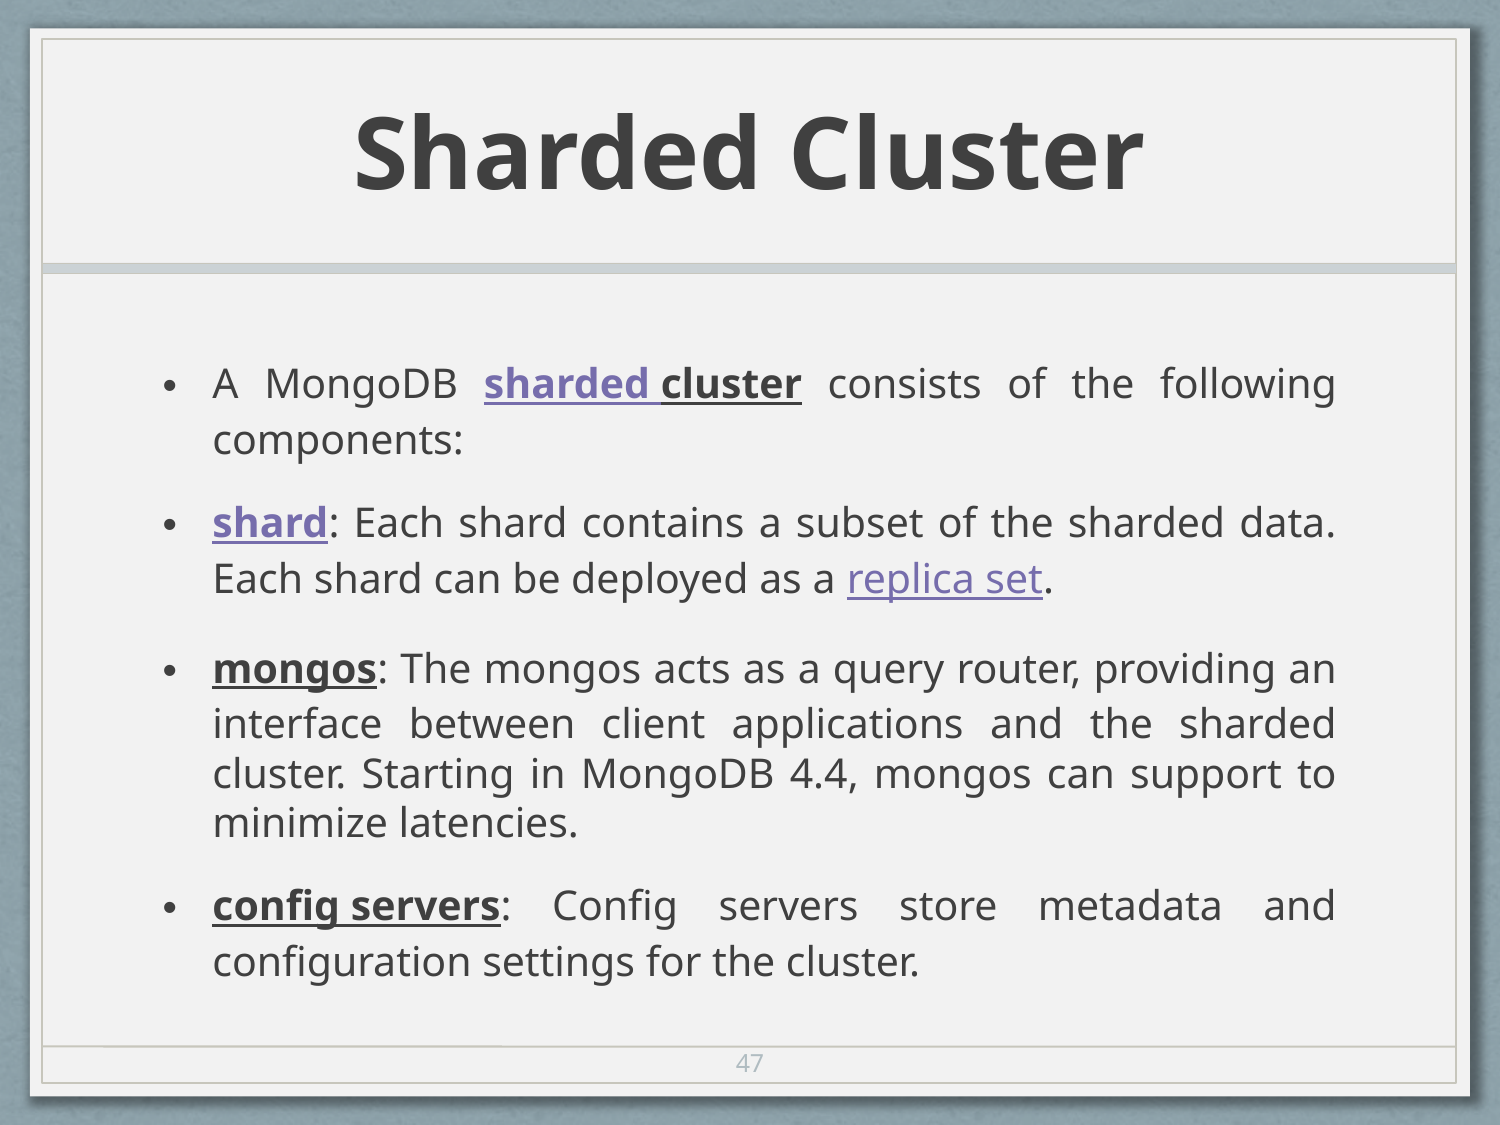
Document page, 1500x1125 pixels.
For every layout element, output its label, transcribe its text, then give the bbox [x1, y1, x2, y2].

title Sharded Cluster [147, 40, 1353, 260]
slide_number 47 [687, 1042, 813, 1088]
list A MongoDB sharded cluster consists of the following components: shard: Each shard contains a subset of the sharded data. Each shard can be deployed as a replica set. mongos: The mongos acts as a query router, providing an interface between client applications and the sharded cluster. Starting in MongoDB 4.4, mongos can support to minimize latencies. config servers: Config servers store metadata and configuration settings for the cluster. [147, 350, 1353, 995]
